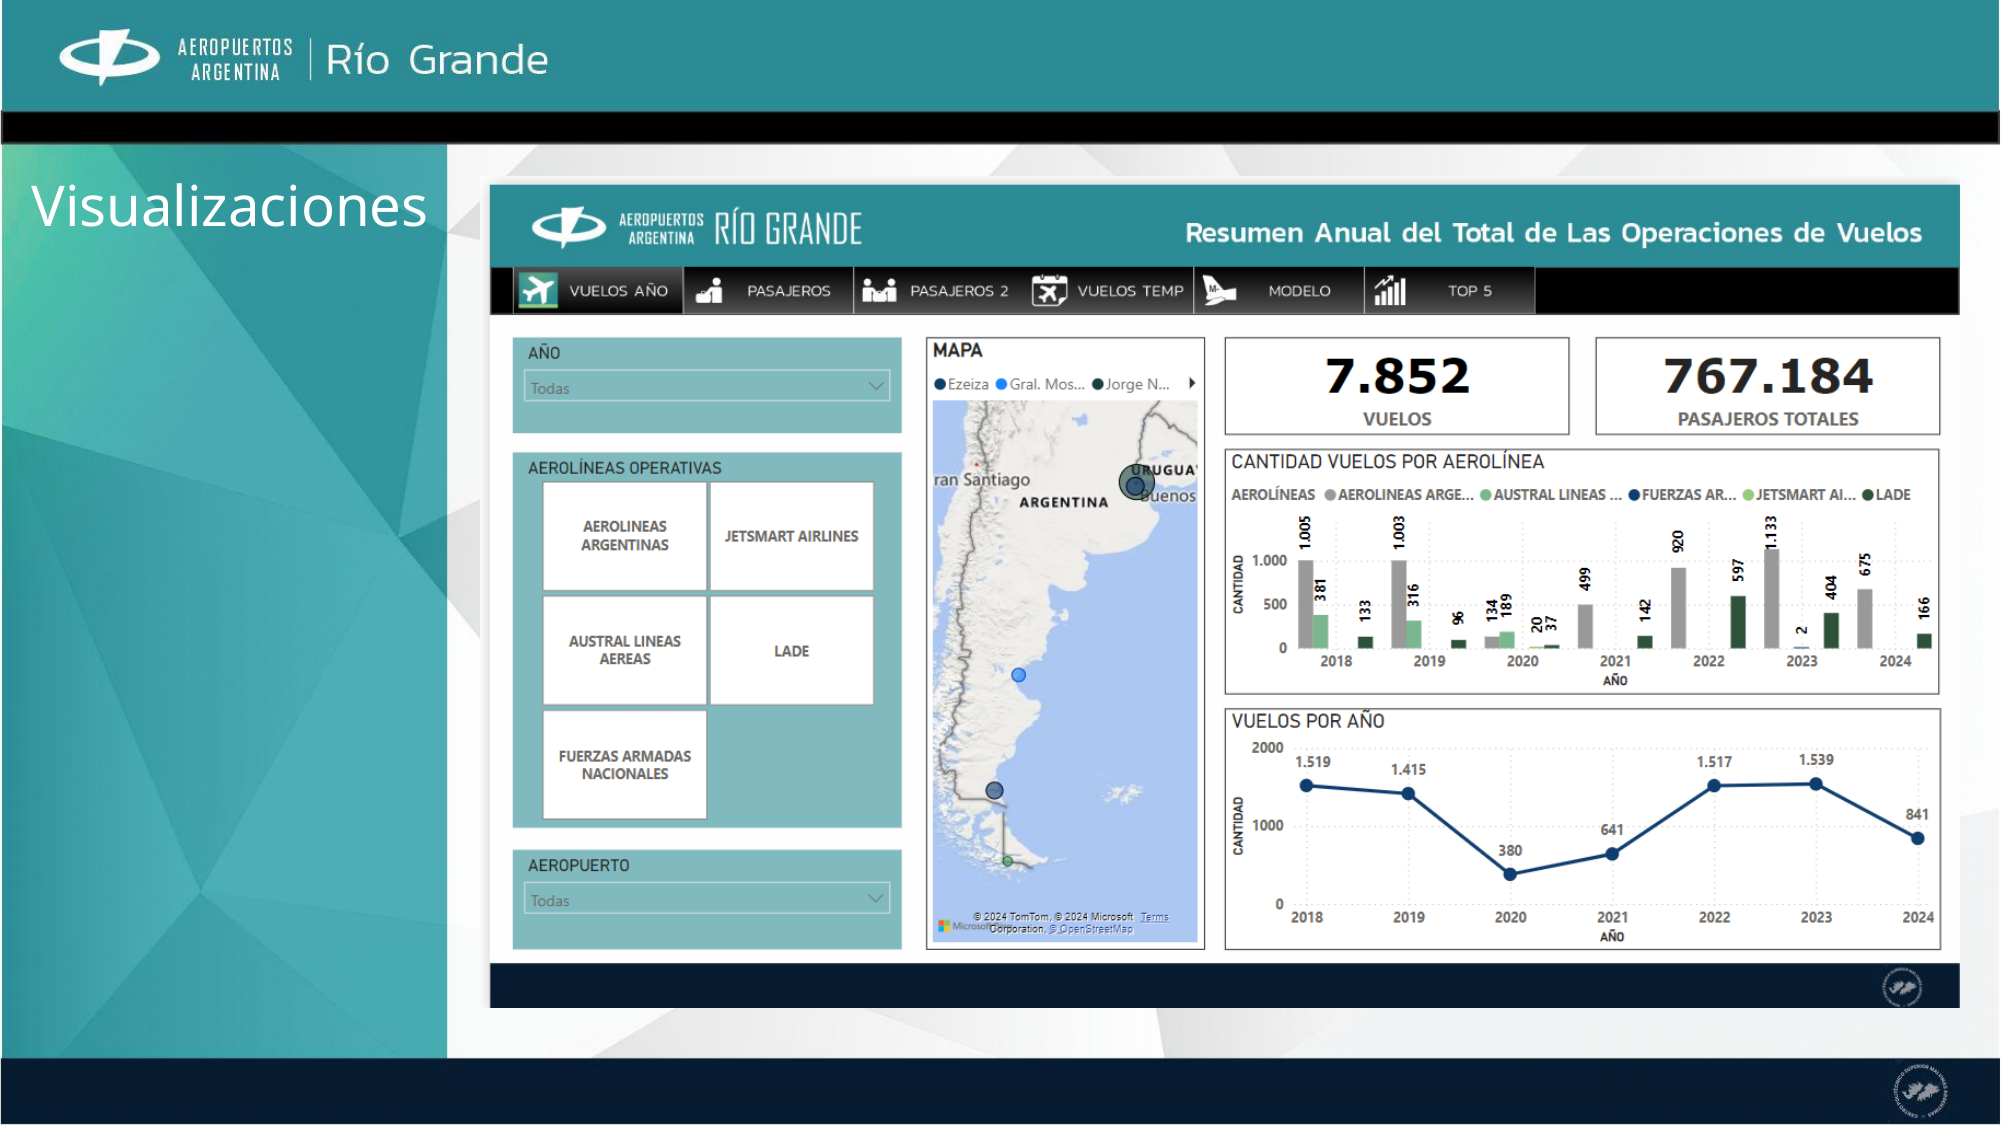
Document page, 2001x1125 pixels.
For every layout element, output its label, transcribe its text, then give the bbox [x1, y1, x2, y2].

picture [0, 0, 2001, 1125]
text_box Visualizaciones [0, 162, 444, 245]
text_box [821, 128, 1180, 174]
